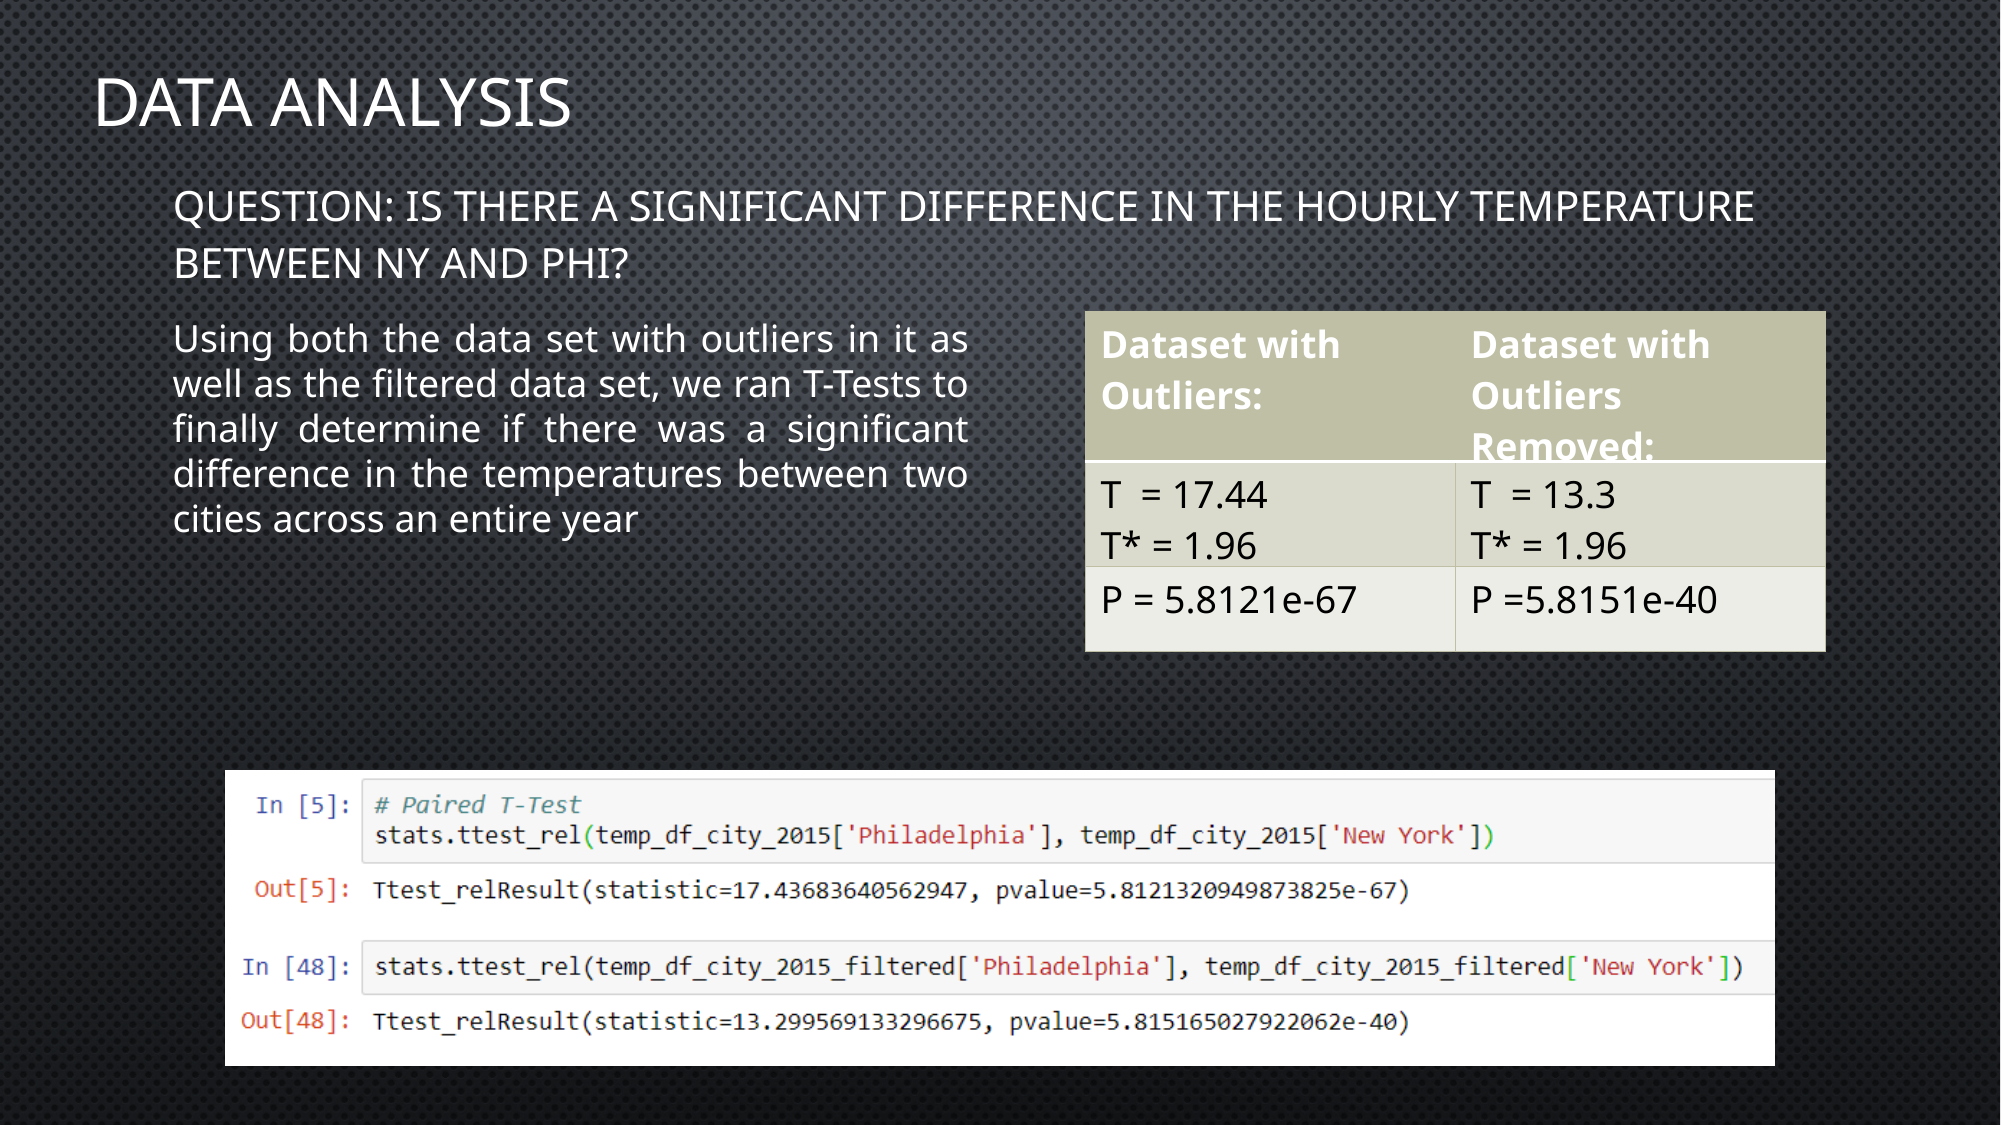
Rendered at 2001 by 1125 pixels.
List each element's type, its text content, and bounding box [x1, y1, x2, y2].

picture [225, 769, 1775, 1066]
table_cell T = 13.3 T* = 1.96 [1456, 463, 1825, 566]
text_box Using both the data set with outliers in it as well as the filtered data set, we ran T-Tests to finally determine if there was a significant difference in the temperatures between two cities across an entire year [157, 369, 985, 548]
table_header Dataset with Outliers Removed: [1456, 369, 1825, 460]
table_header Dataset with Outliers: [1086, 369, 1455, 460]
table_cell T = 17.44 T* = 1.96 [1086, 463, 1455, 566]
table_cell P = 5.8121e-67 [1086, 567, 1455, 651]
text_box Data Analysis [77, 29, 1703, 169]
text_box Question: Is there a significant difference in the hourly temperature between NY and PHI? [157, 168, 1885, 369]
table_cell P =5.8151e-40 [1456, 567, 1825, 651]
